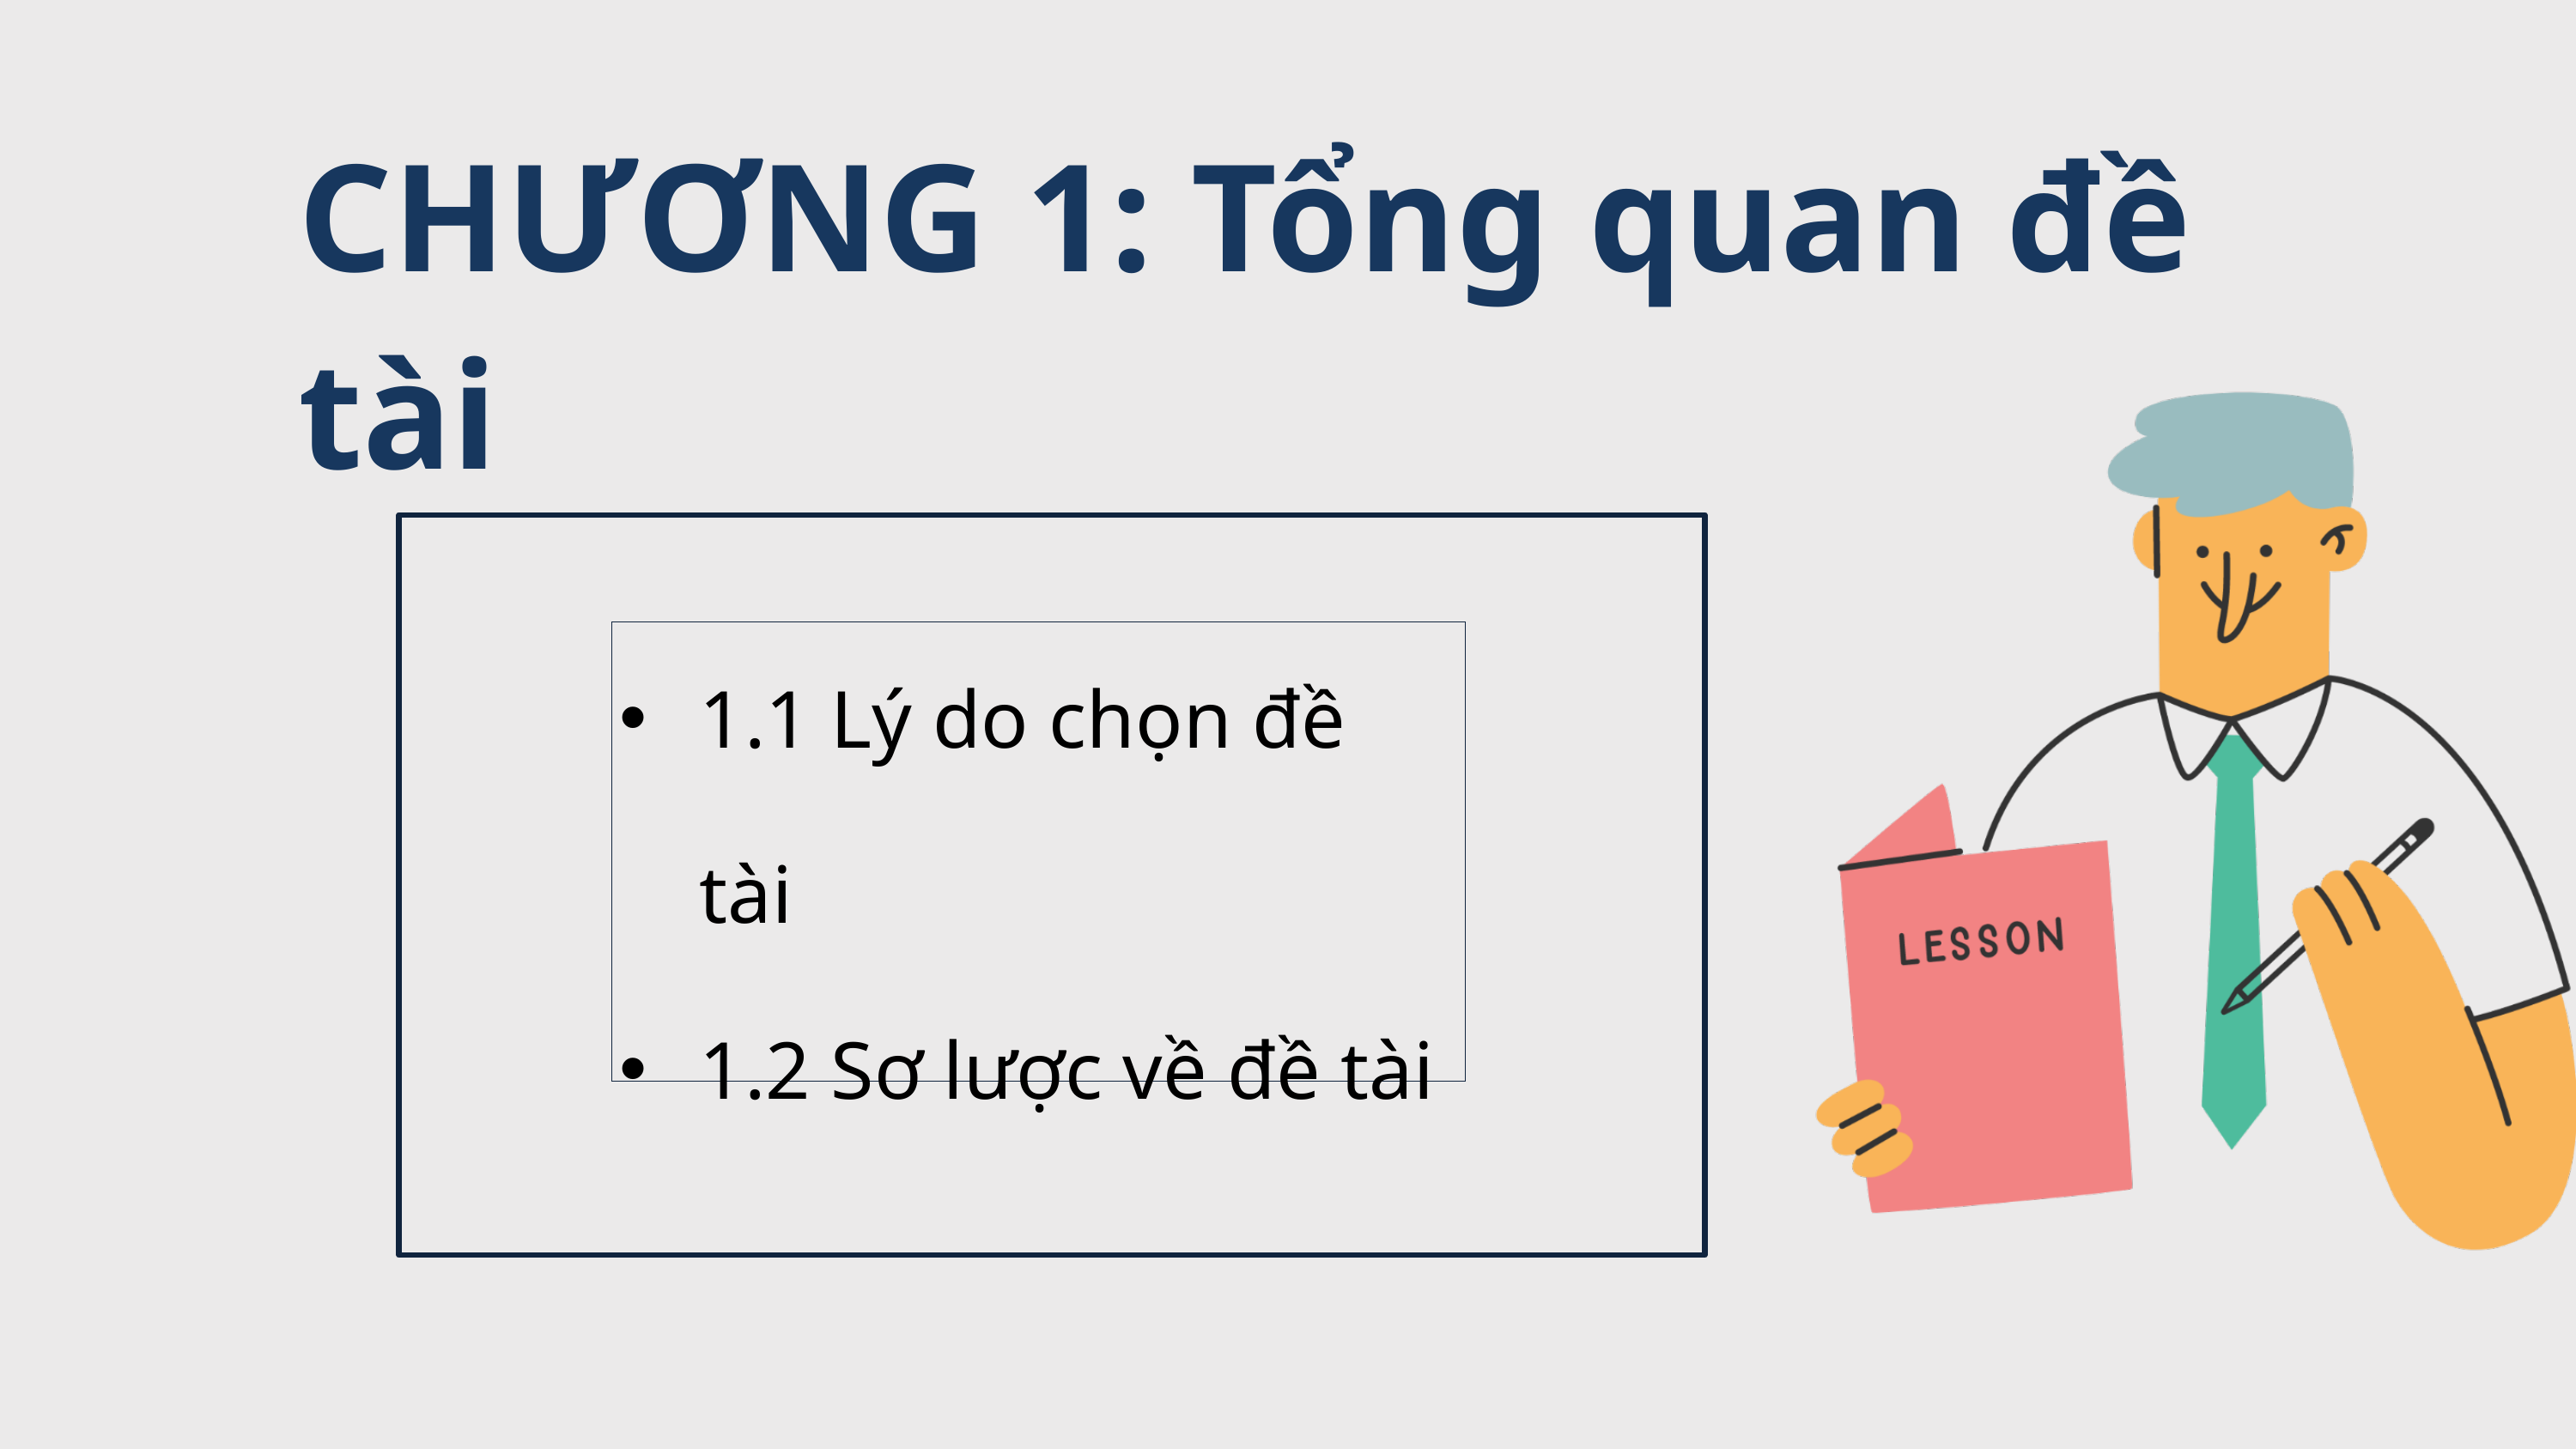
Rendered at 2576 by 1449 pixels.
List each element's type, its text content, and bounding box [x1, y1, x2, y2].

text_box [398, 514, 1705, 1256]
text_box CHƯƠNG 1: Tổng quan đề tài [298, 103, 2372, 500]
picture [1803, 379, 2576, 1256]
